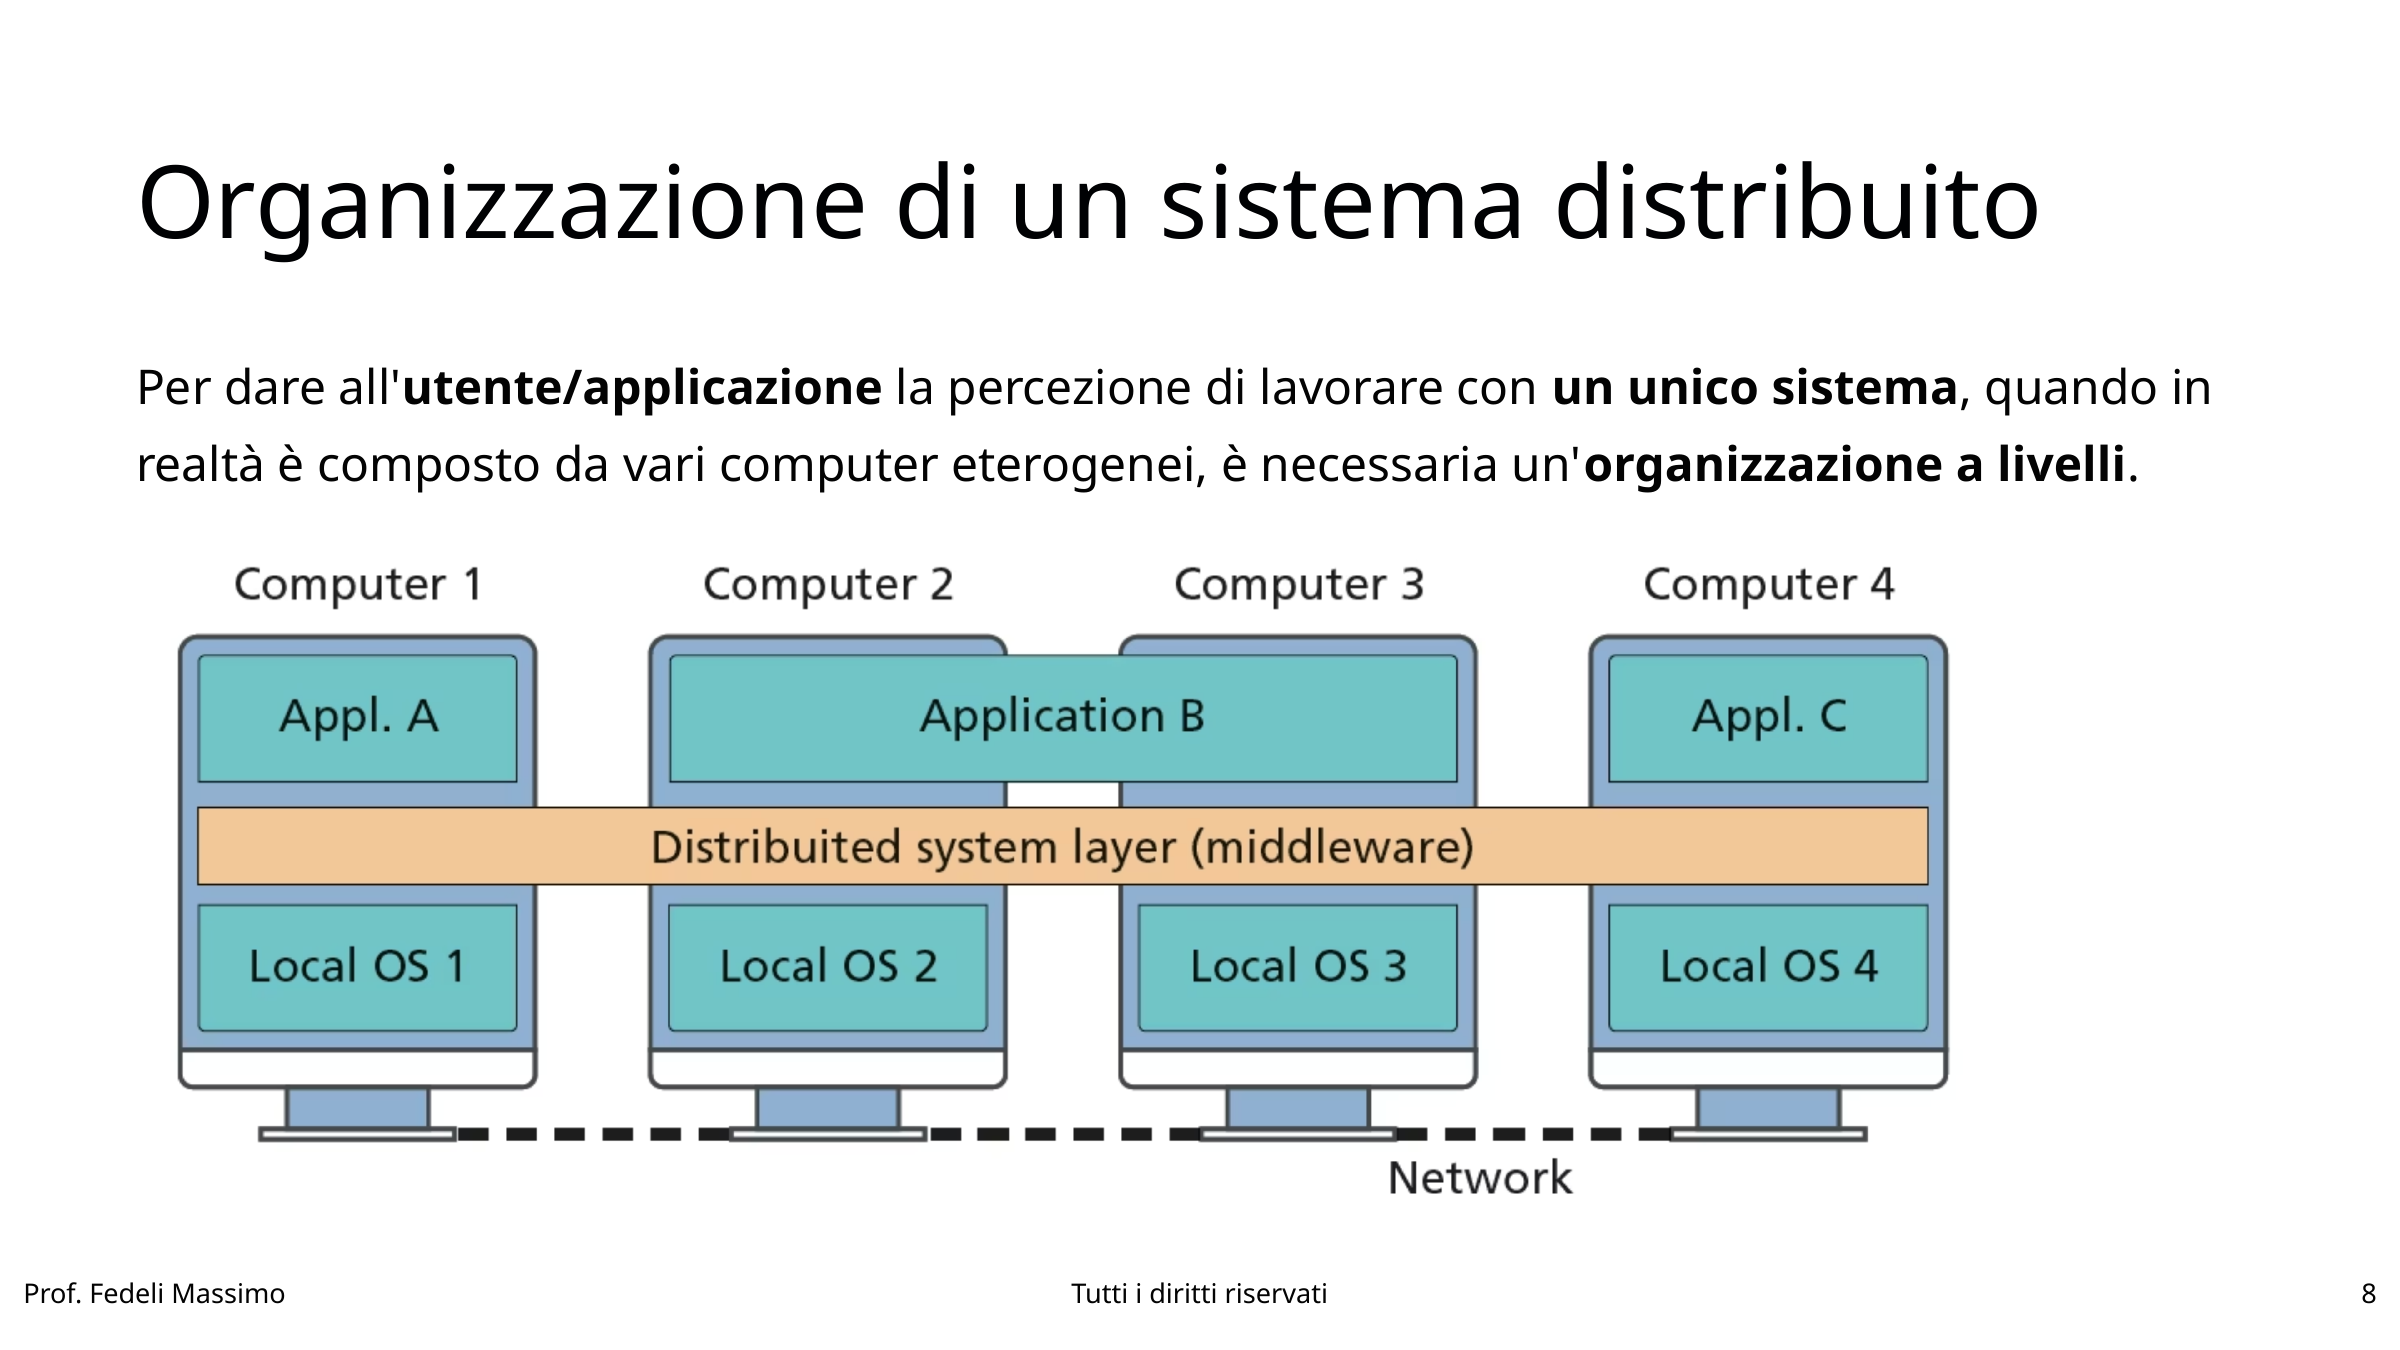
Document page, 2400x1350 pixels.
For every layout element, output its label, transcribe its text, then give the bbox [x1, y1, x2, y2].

text_box Organizzazione di un sistema distribuito [135, 131, 1844, 259]
text_box Prof. Fedeli Massimo [23, 1266, 287, 1310]
text_box Tutti i diritti riservati [1069, 1266, 1331, 1310]
picture [135, 535, 1999, 1219]
text_box Per dare all'utente/applicazione la percezione di lavorare con un unico sistema, quando in realtà è composto da vari computer eterogenei, è necessaria un'organizzazione a livelli. [135, 336, 2264, 493]
text_box 8 [2333, 1266, 2377, 1310]
